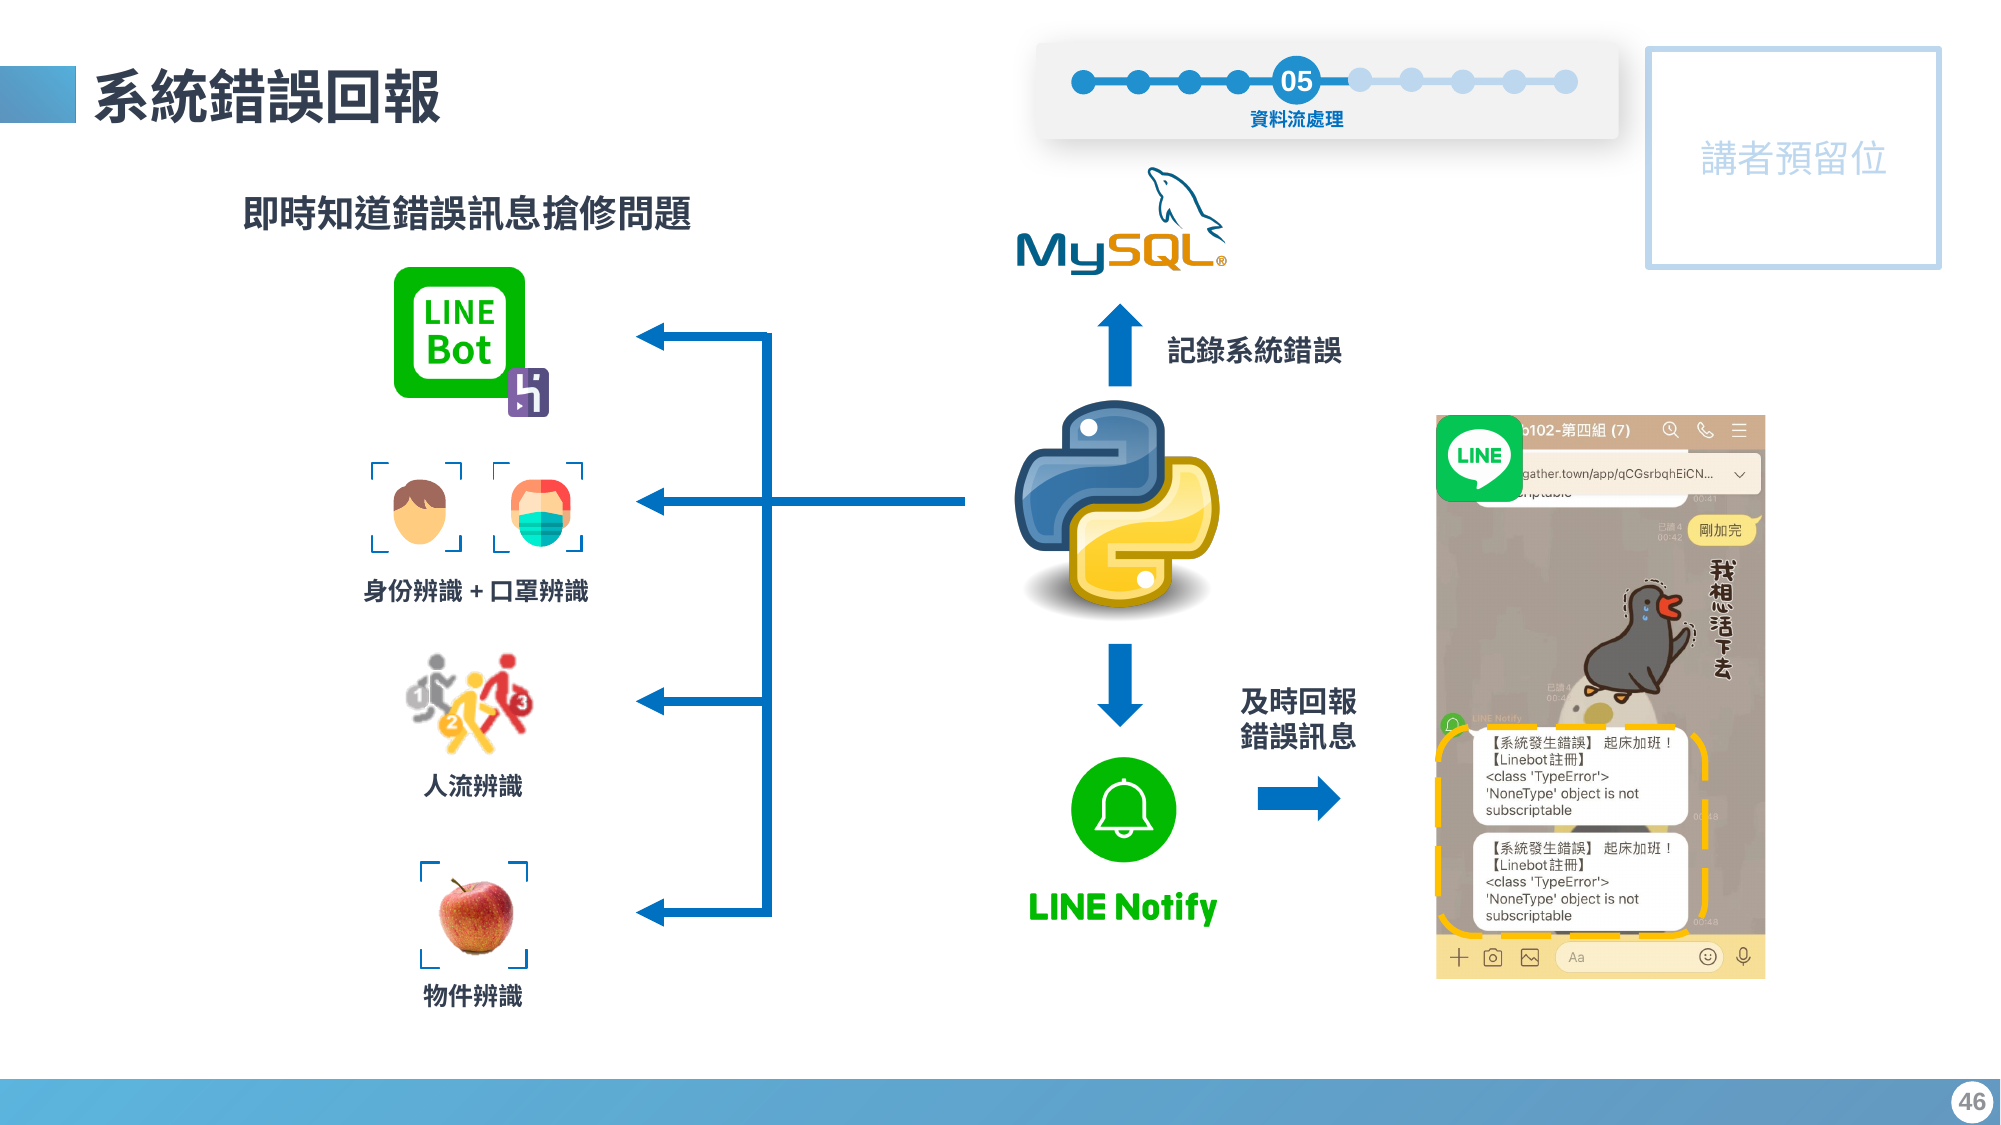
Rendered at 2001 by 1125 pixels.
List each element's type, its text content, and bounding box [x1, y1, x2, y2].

text_box [1097, 303, 1144, 387]
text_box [1436, 415, 1766, 979]
picture [511, 479, 571, 547]
picture [1030, 757, 1217, 928]
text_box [371, 463, 461, 552]
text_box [420, 862, 527, 969]
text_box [1035, 42, 1619, 155]
text_box 人流辨識 [408, 763, 539, 809]
text_box 物件辨識 [409, 973, 539, 1018]
text_box 即時知道錯誤訊息搶修問題 [227, 183, 712, 243]
slide_number 46 [1551, 1070, 2000, 1125]
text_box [493, 463, 583, 552]
text_box 及時回報 錯誤訊息 [1225, 676, 1374, 762]
picture [405, 641, 542, 761]
text_box [1257, 775, 1341, 822]
text_box 記錄系統錯誤 [1151, 325, 1359, 376]
picture [1017, 167, 1227, 276]
text_box 身份辨識+口罩辨識 [346, 567, 607, 613]
picture [393, 479, 446, 545]
picture [1001, 395, 1233, 627]
text_box 系統錯誤回報 [77, 53, 957, 138]
text_box [1097, 643, 1144, 727]
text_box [394, 267, 552, 417]
